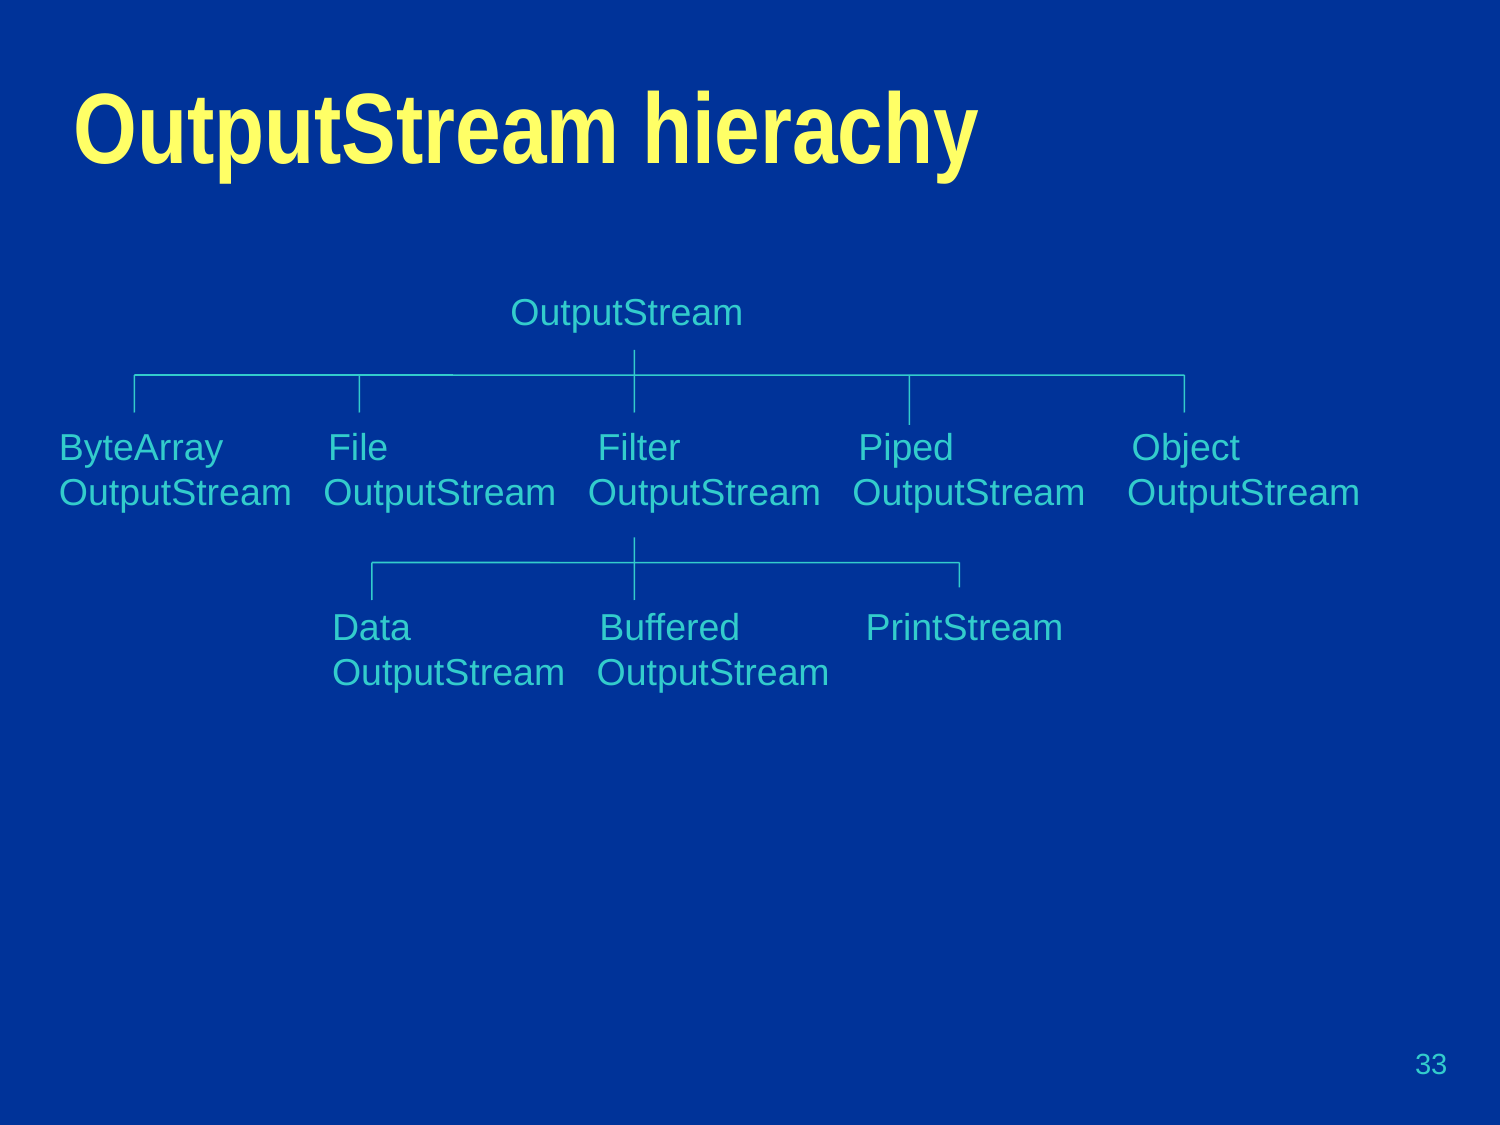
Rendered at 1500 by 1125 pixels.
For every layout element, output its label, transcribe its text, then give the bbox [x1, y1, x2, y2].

text_box OutputStream hierachy [59, 45, 1410, 233]
text_box OutputStream ByteArray File Filter Piped Object OutputStream OutputStream OutputStream OutputStream OutputStream Data Buffered PrintStream OutputStream OutputStream [44, 280, 1377, 701]
slide_number 33 [1149, 1025, 1463, 1100]
